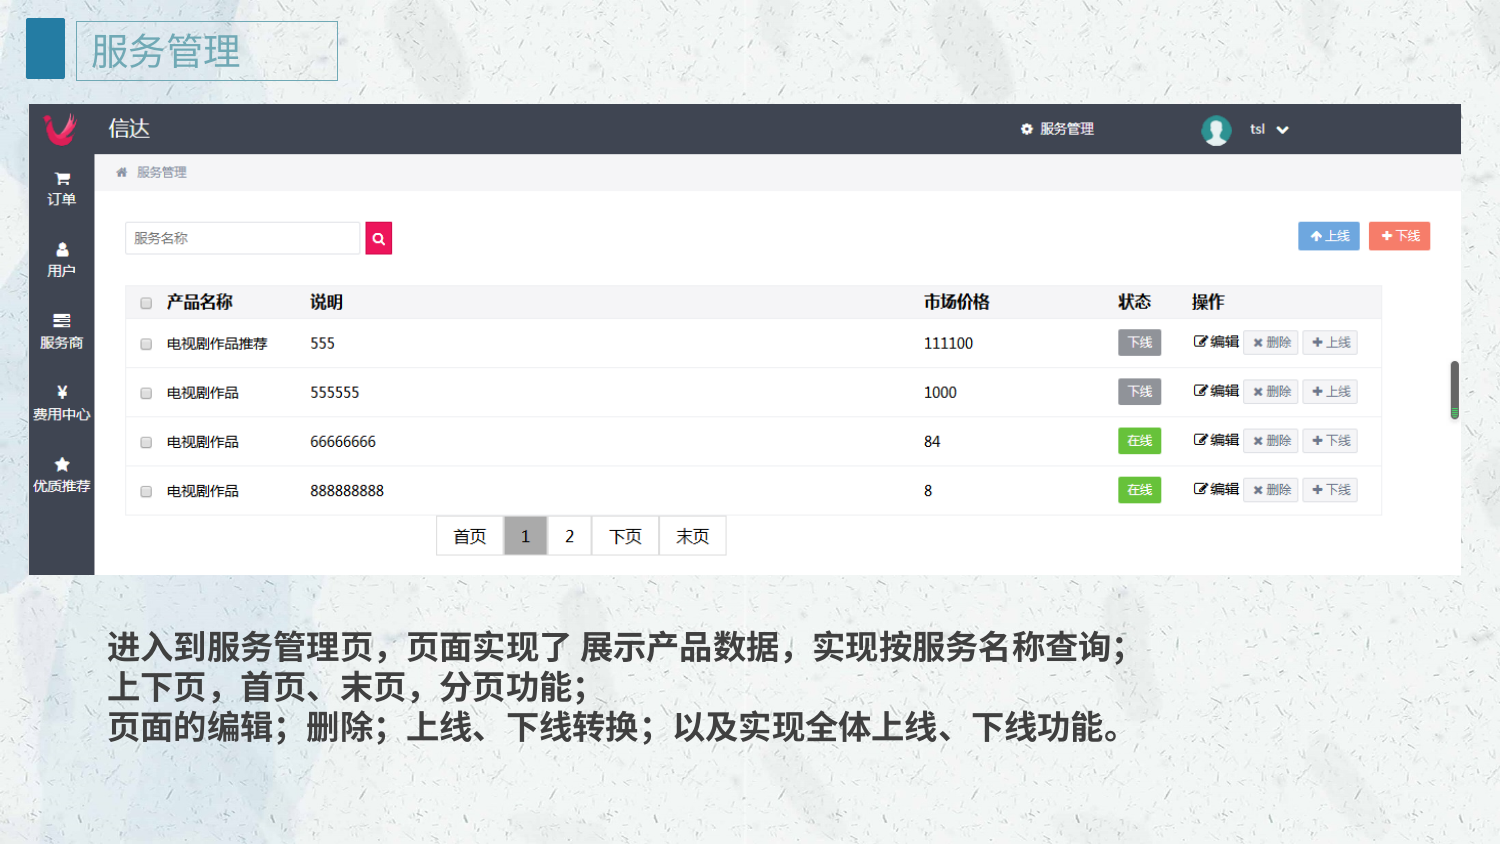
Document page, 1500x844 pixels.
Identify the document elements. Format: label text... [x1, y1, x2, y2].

picture [0, 0, 1500, 844]
text_box [26, 18, 65, 79]
text_box 服务管理 [76, 21, 338, 81]
text_box 进入到服务管理页，页面实现了 展示产品数据，实现按服务名称查询； 上下页，首页、末页，分页功能； 页面的编辑；删除；上线、下线转换；以及实现全体上线、下线功能。 [92, 618, 1500, 754]
